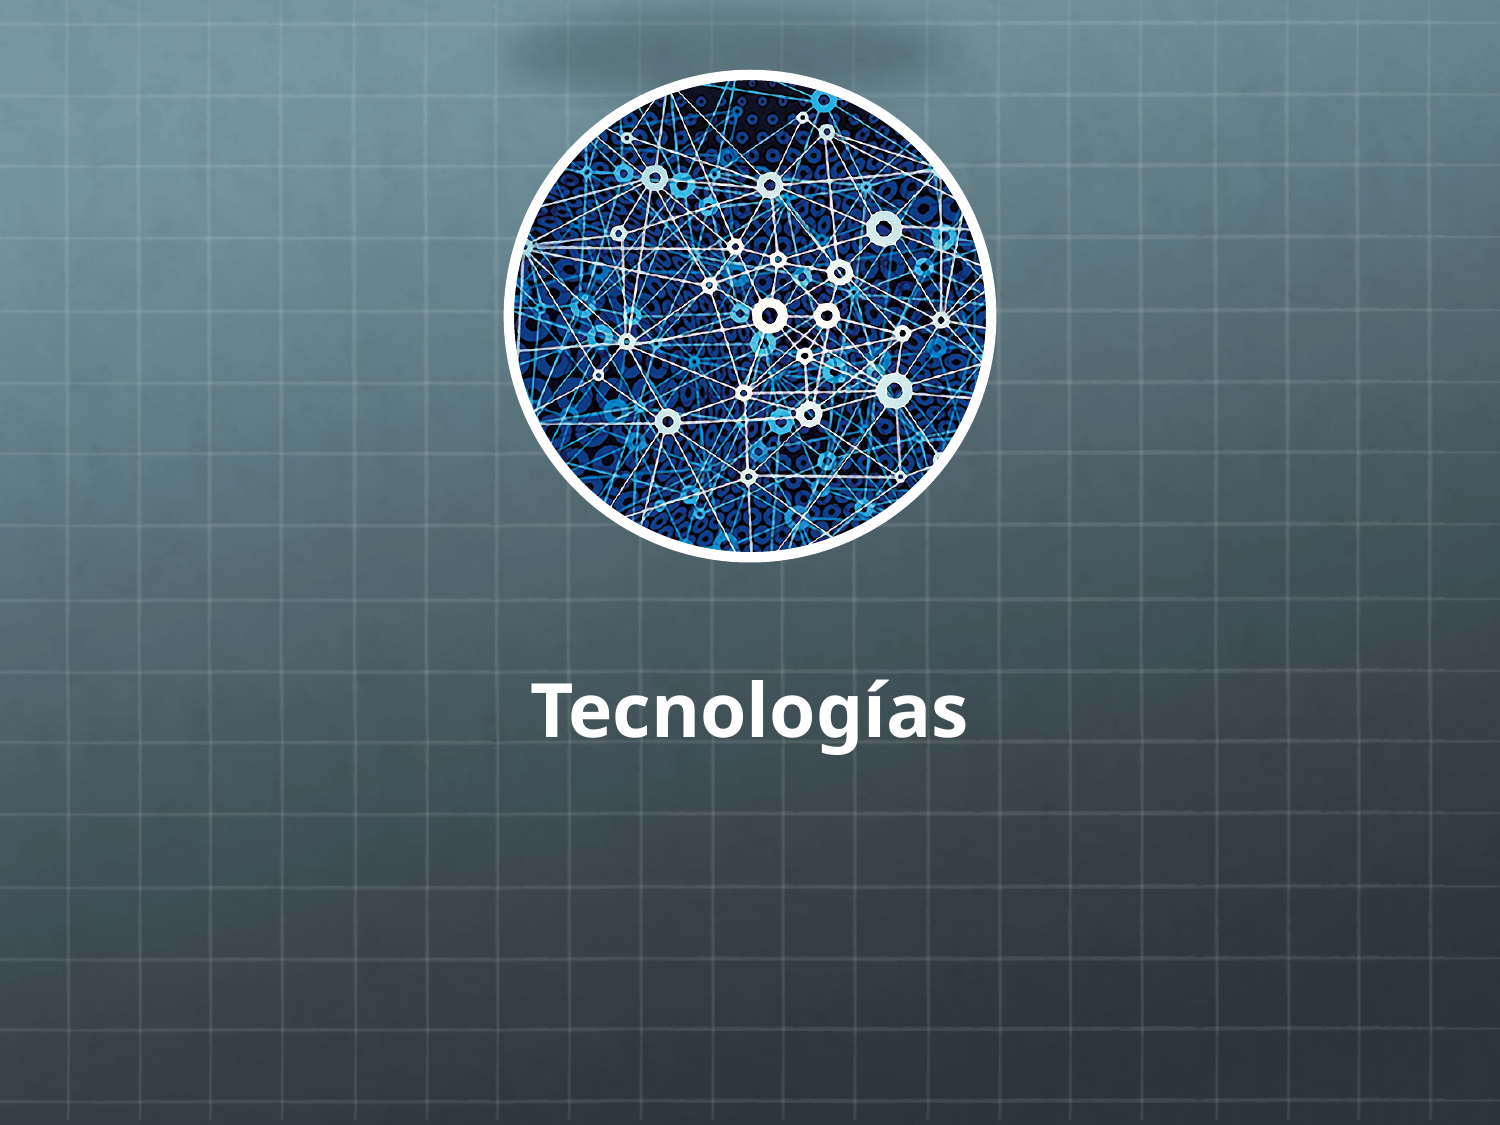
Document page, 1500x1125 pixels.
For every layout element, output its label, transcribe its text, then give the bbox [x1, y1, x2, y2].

picture [0, 0, 1500, 1125]
title Tecnologías [127, 650, 1372, 761]
